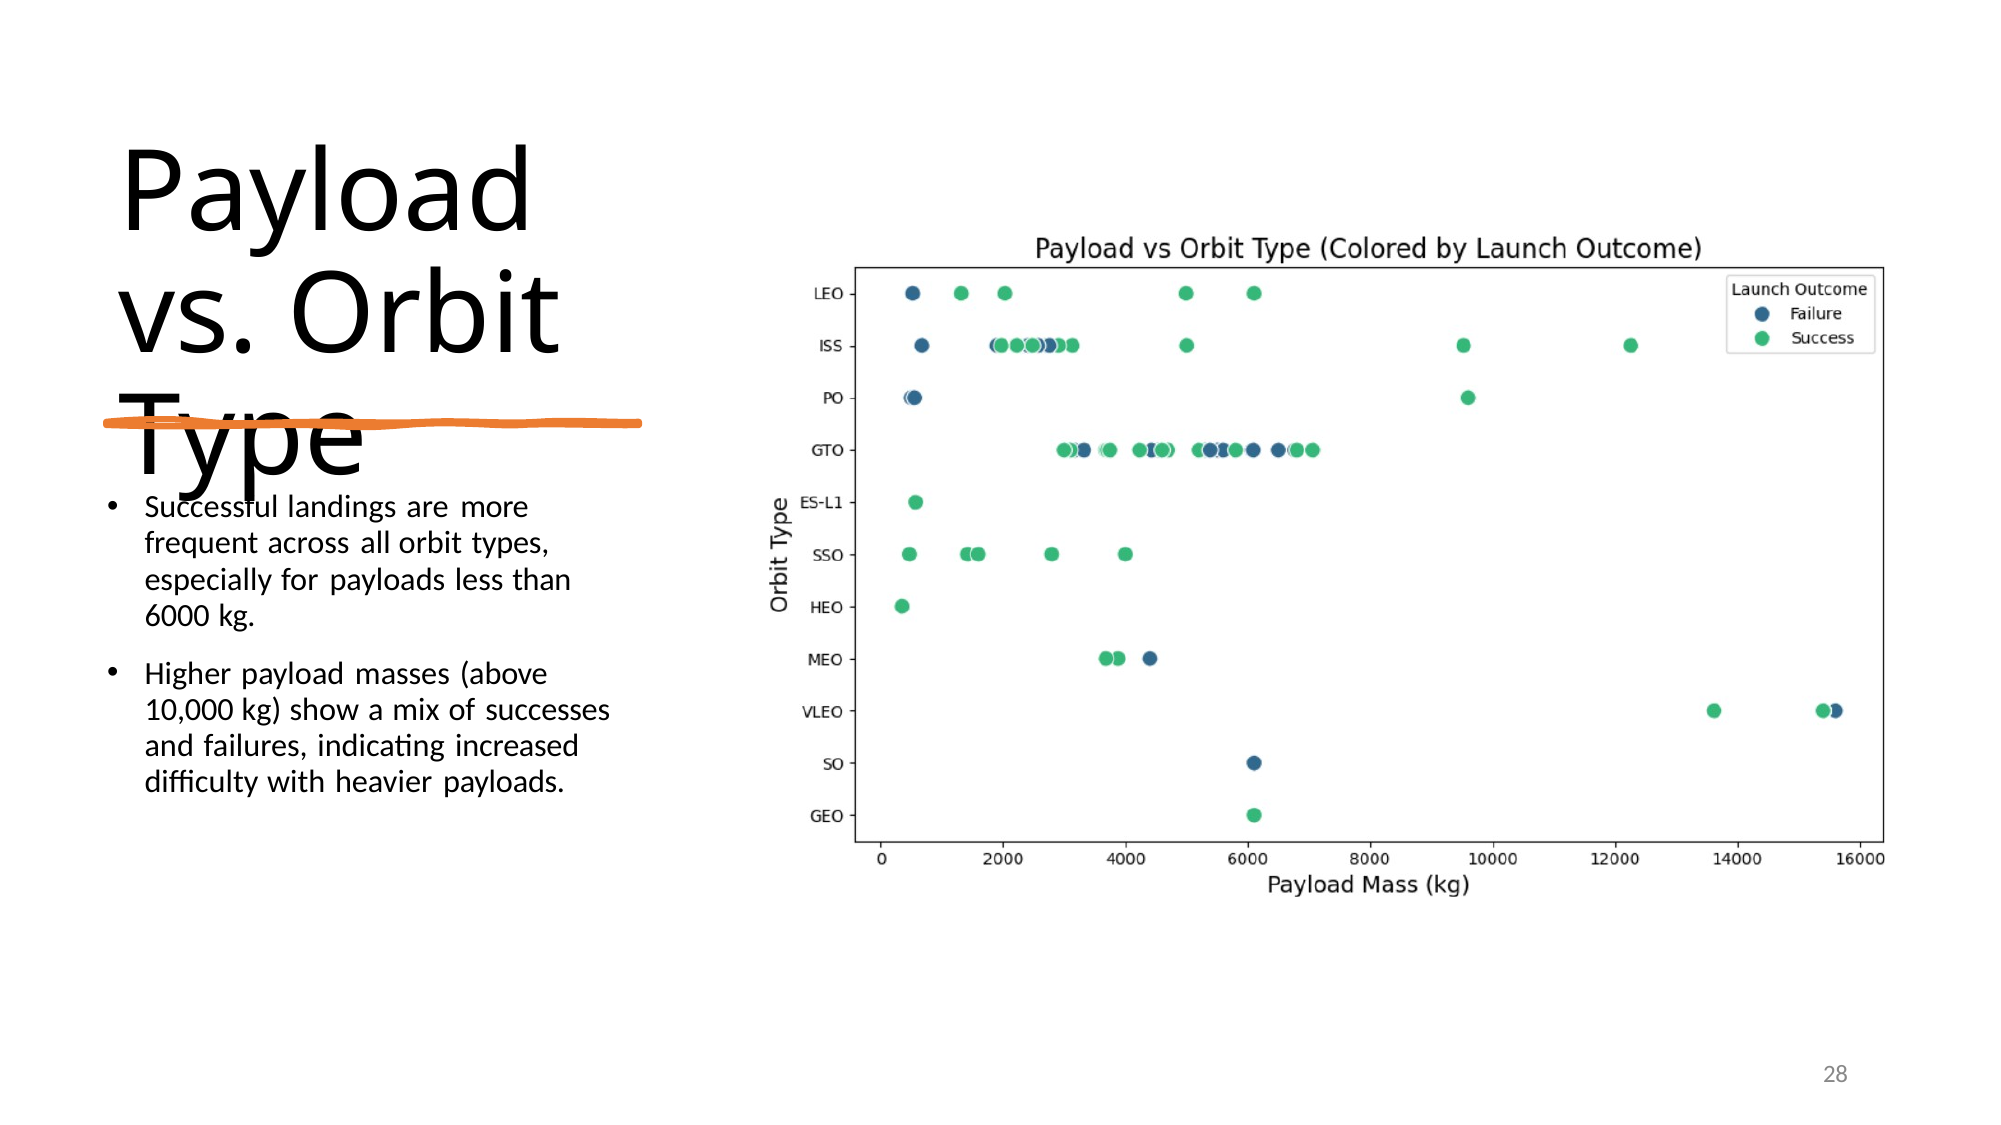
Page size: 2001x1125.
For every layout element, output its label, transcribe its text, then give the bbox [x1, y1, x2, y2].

text_box Successful landings are more frequent across all orbit types, especially for payloads less than 6000 kg. Higher payload masses (above 10,000 kg) show a mix of successes and failures, indicating increased difficulty with heavier payloads. [105, 483, 621, 799]
title Payload vs. Orbit Type [116, 114, 616, 414]
text_box 28 [1816, 1061, 1857, 1088]
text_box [102, 415, 643, 431]
picture [769, 235, 1885, 897]
title Payload vs. Orbit Type [116, 440, 616, 483]
